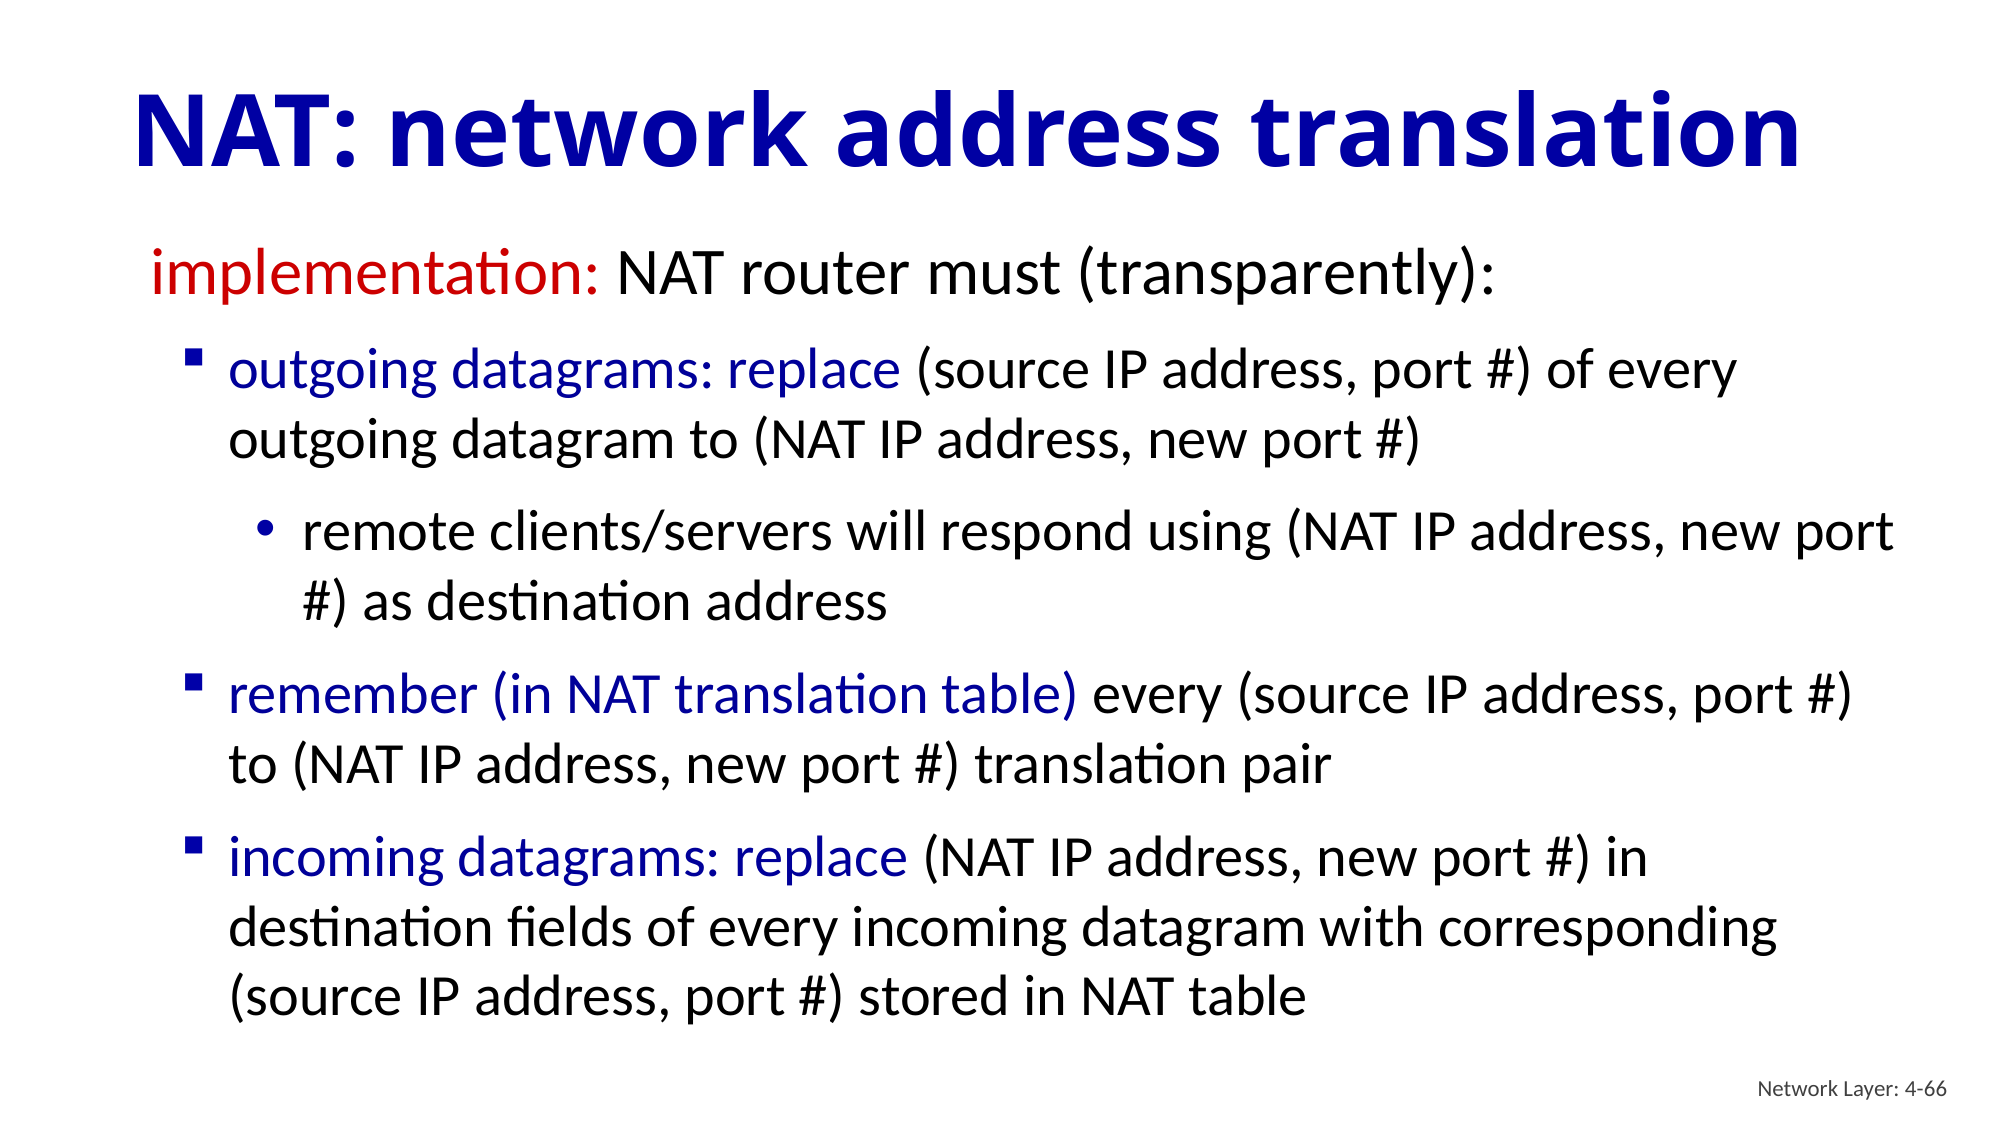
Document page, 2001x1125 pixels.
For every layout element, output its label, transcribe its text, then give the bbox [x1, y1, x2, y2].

title NAT: network address translation [115, 46, 1841, 222]
text_box implementation: NAT router must (transparently): outgoing datagrams: replace (source IP address, port #) of every outgoing datagram to (NAT IP address, new port #) remote clients/servers will respond using (NAT IP address, new port #) as destination address remember (in NAT translation table) every (source IP address, port #) to (NAT IP address, new port #) translation pair incoming datagrams: replace (NAT IP address, new port #) in destination fields of every incoming datagram with corresponding (source IP address, port #) stored in NAT table [99, 235, 1920, 1087]
slide_number Network Layer: 4- [1512, 1056, 1963, 1117]
